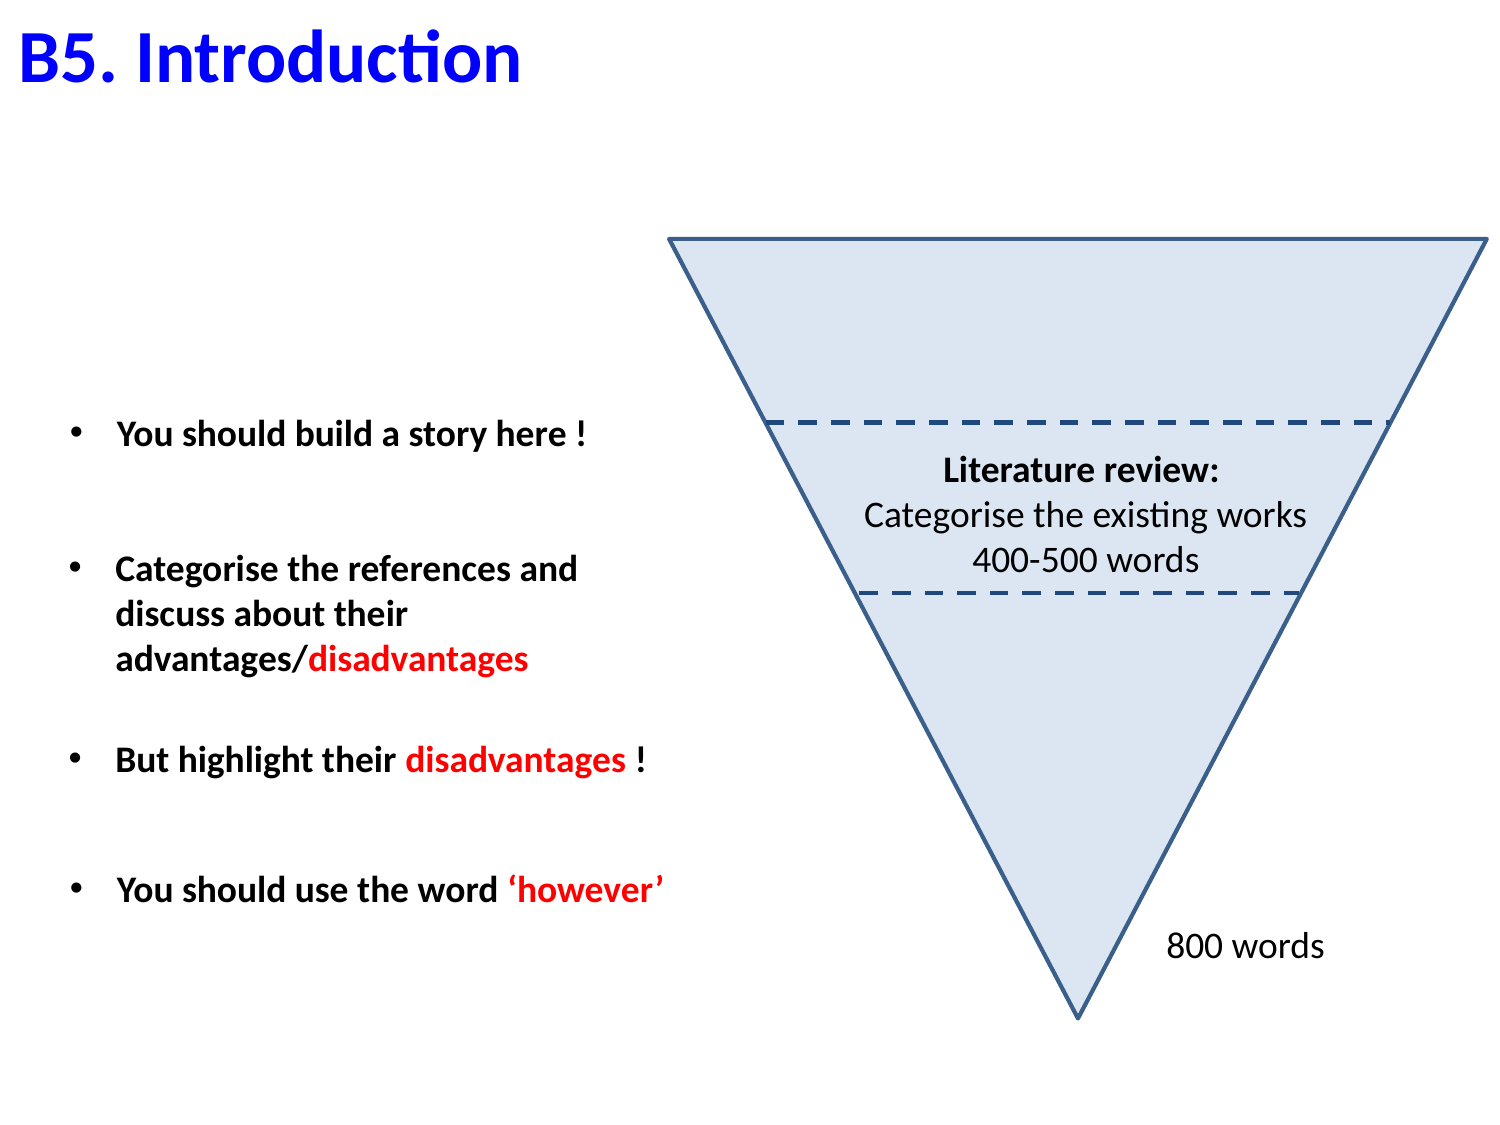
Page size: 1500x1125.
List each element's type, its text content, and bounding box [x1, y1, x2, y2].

text_box [766, 428, 1391, 585]
text_box [667, 236, 1489, 427]
text_box 800 words [1151, 914, 1376, 974]
text_box B5. Introduction [3, 0, 538, 105]
text_box But highlight their disadvantages ! [53, 727, 673, 788]
text_box Literature review: Categorise the existing works 400-500 words [848, 437, 1324, 588]
text_box Categorise the references and discuss about their advantages/disadvantages [53, 536, 633, 687]
text_box [849, 588, 1307, 1021]
text_box You should build a story here ! [55, 402, 611, 462]
text_box You should use the word ‘however’ [55, 857, 739, 918]
